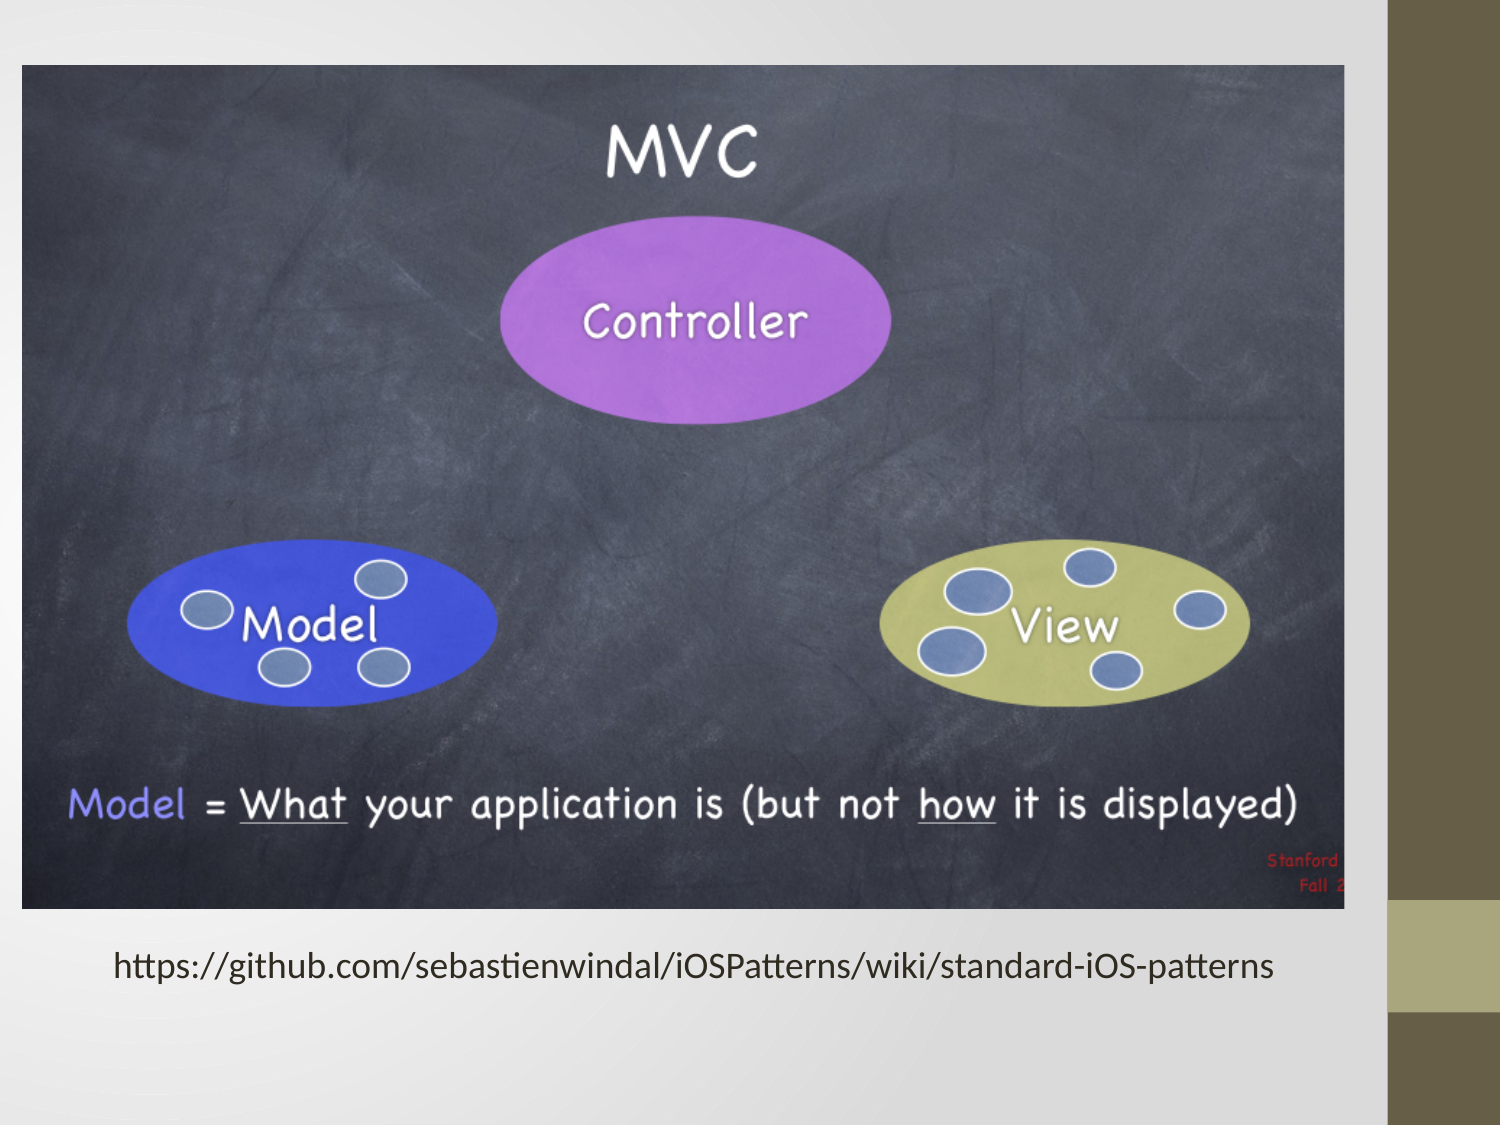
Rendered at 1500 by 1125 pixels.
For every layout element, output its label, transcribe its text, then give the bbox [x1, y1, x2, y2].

text_box https://github.com/sebastienwindal/iOSPatterns/wiki/standard-iOS-patterns [98, 933, 1345, 994]
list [21, 64, 1345, 910]
